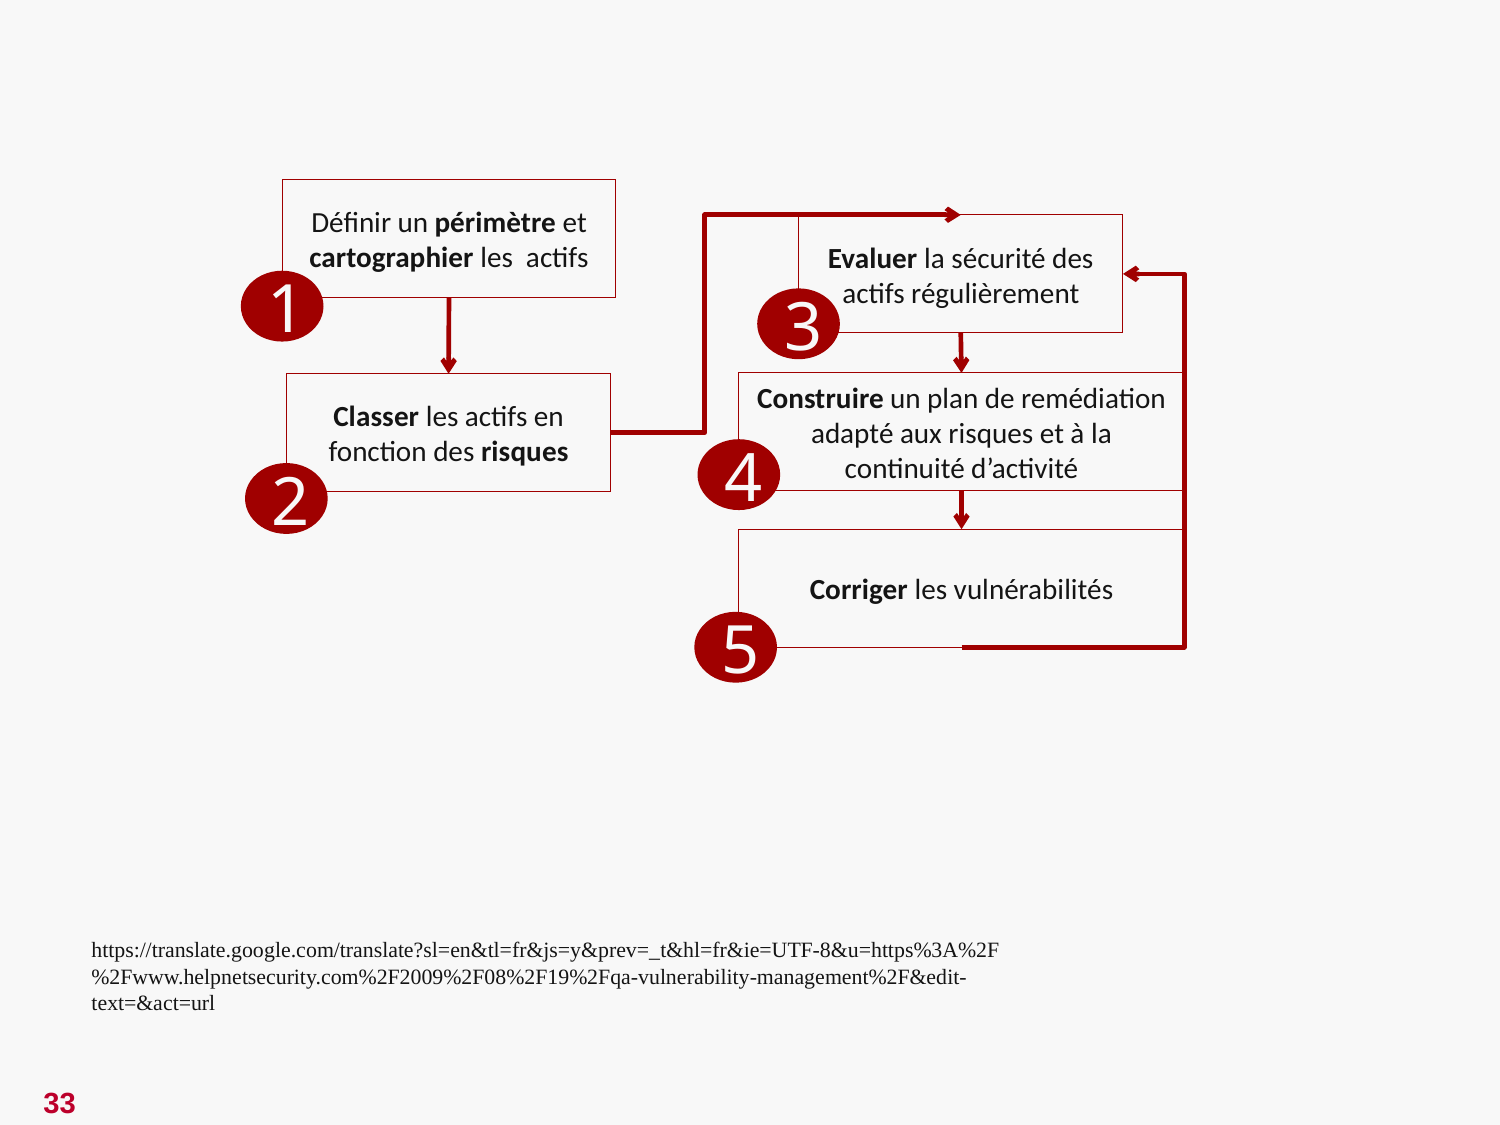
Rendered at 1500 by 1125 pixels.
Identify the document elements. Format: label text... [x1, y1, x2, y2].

text_box 1 [238, 268, 326, 344]
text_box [855, 379, 1230, 542]
text_box Définir un périmètre et cartographier les actifs [282, 179, 616, 298]
text_box 4 [695, 441, 783, 513]
text_box Classer les actifs en fonction des risques [286, 373, 611, 492]
text_box Construire un plan de remédiation adapté aux risques et à la continuité d’activité [761, 441, 850, 491]
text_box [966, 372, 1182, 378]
text_box https://translate.google.com/translate?sl=en&tl=fr&js=y&prev=_t&hl=fr&ie=UTF-8&u=https%3A%2F%2Fwww.helpnetsecurity.com%2F2009%2F08%2F19%2Fqa-vulnerability-management%2F&edit-text=&act=url [76, 928, 1102, 1023]
text_box 5 [692, 609, 780, 685]
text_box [610, 214, 961, 434]
text_box Evaluer la sécurité des actifs régulièrement [961, 214, 1123, 333]
text_box 2 [242, 460, 330, 537]
text_box Corriger les vulnérabilités [738, 529, 1182, 648]
